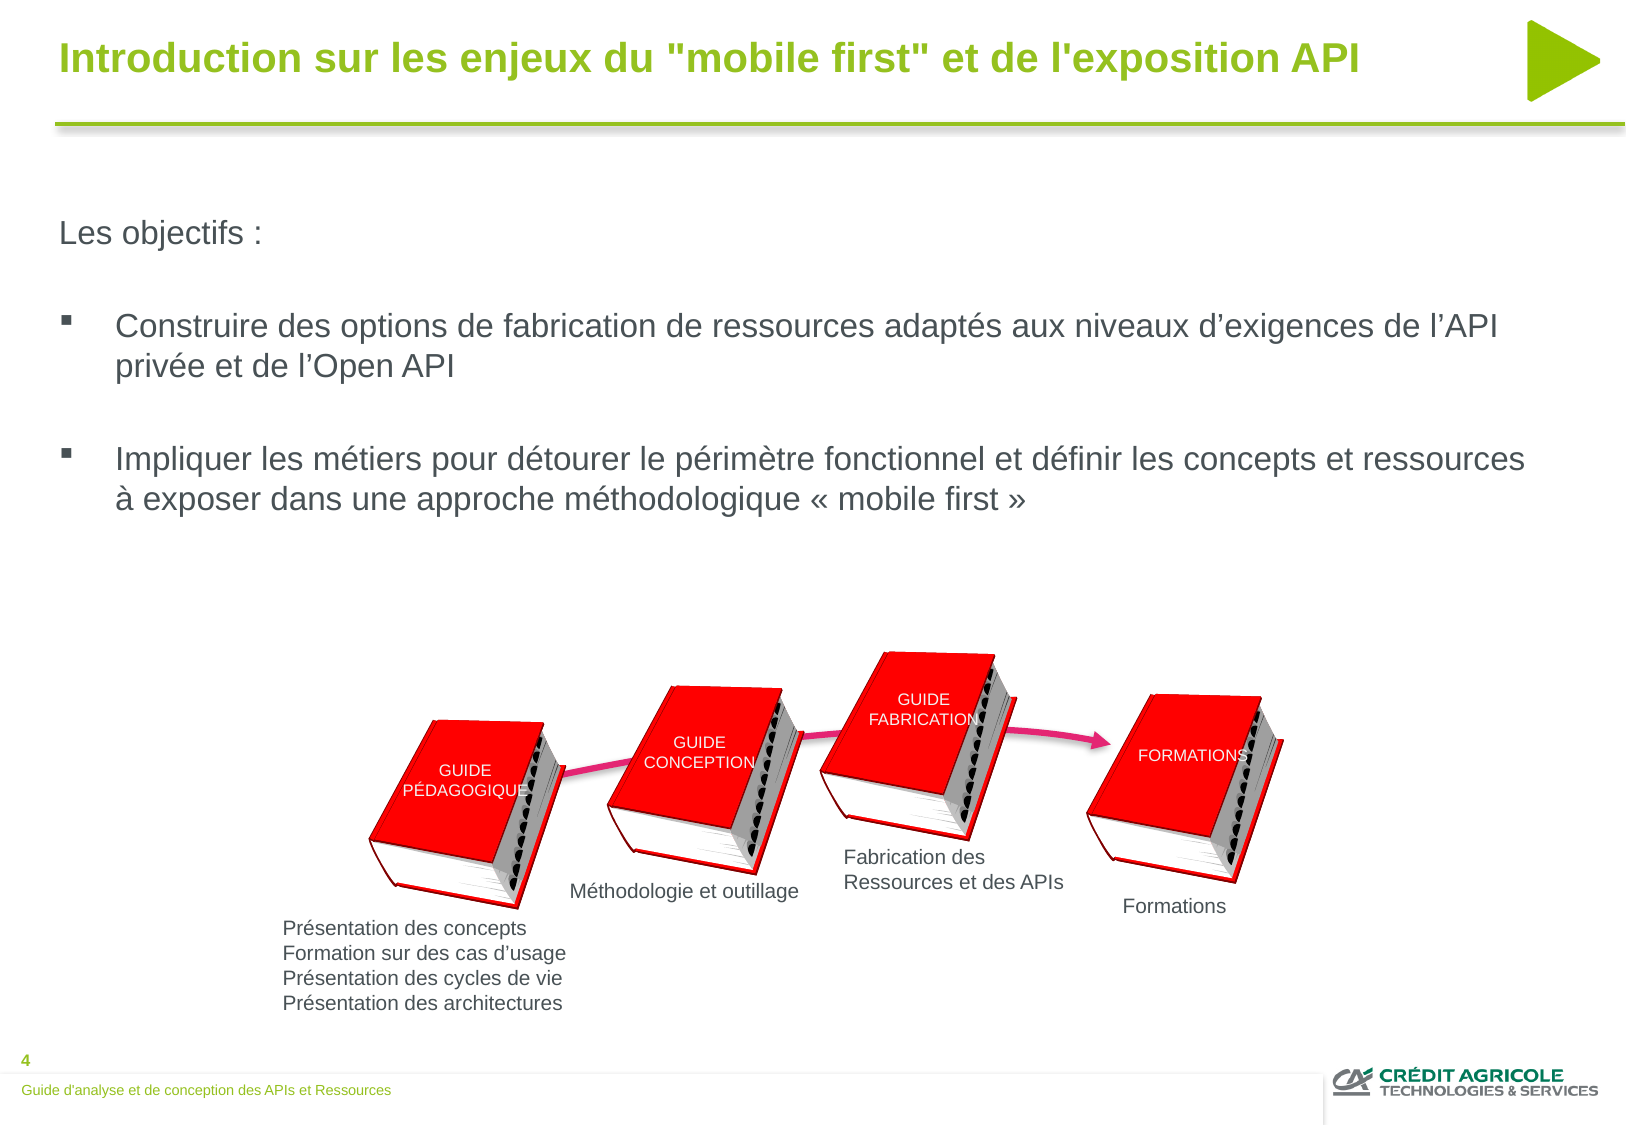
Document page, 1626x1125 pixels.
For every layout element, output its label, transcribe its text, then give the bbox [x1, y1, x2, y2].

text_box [282, 638, 1340, 1023]
footer Guide d'analyse et de conception des APIs et Ressources [21, 1077, 1176, 1103]
list Introduction sur les enjeux du "mobile first" et de l'exposition API [44, 23, 1384, 129]
text_box Les objectifs : Construire des options de fabrication de ressources adaptés aux niveaux d’exigences de l’API privée et de l’Open API Impliquer les métiers pour détourer le périmètre fonctionnel et définir les concepts et ressources à exposer dans une approche méthodologique « mobile first » [44, 204, 1555, 543]
text_box [0, 1073, 1324, 1125]
picture [0, 1042, 1626, 1125]
picture [1519, 12, 1606, 112]
